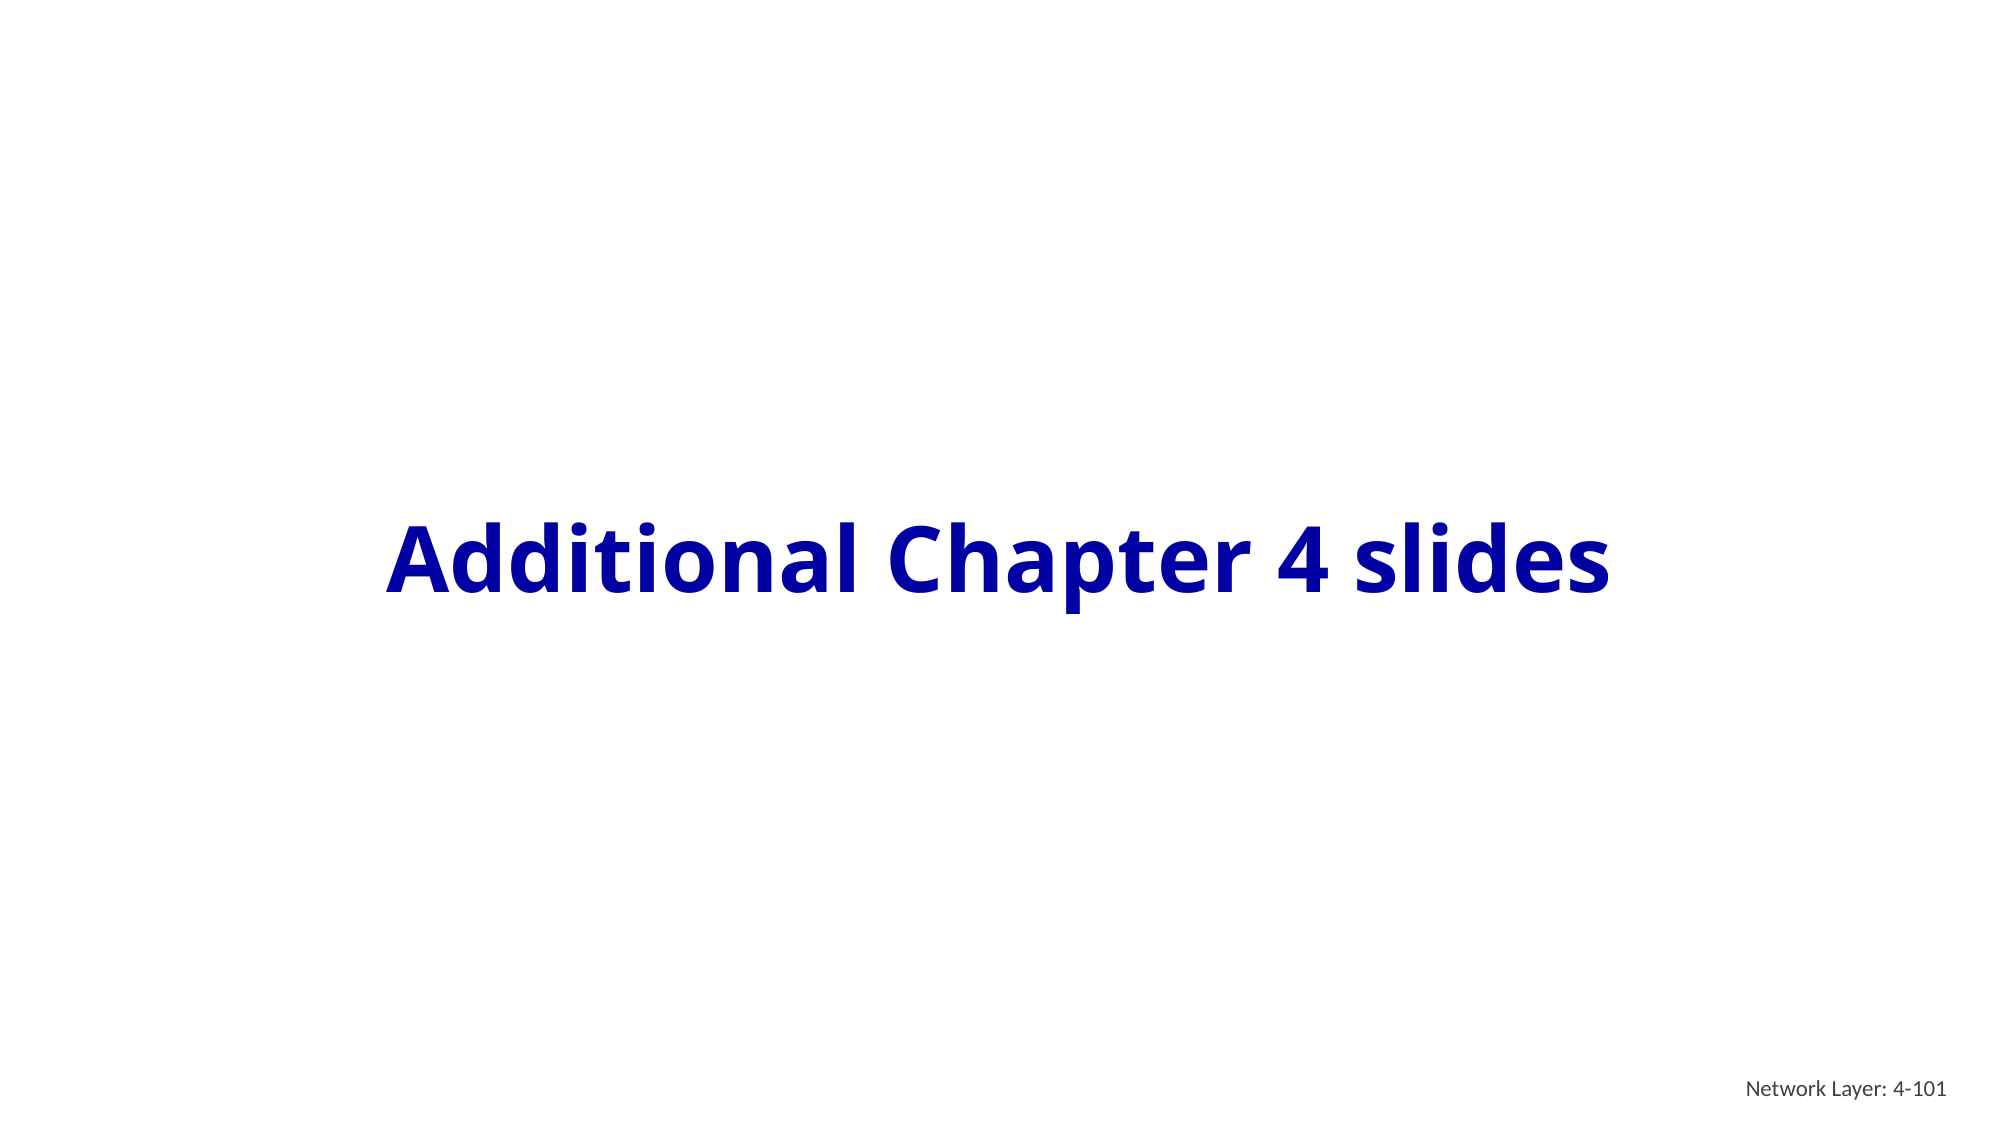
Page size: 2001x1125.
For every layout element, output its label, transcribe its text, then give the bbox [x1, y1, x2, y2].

title Additional Chapter 4 slides [137, 489, 1863, 636]
slide_number Network Layer: 4-101 [1512, 1056, 1963, 1117]
